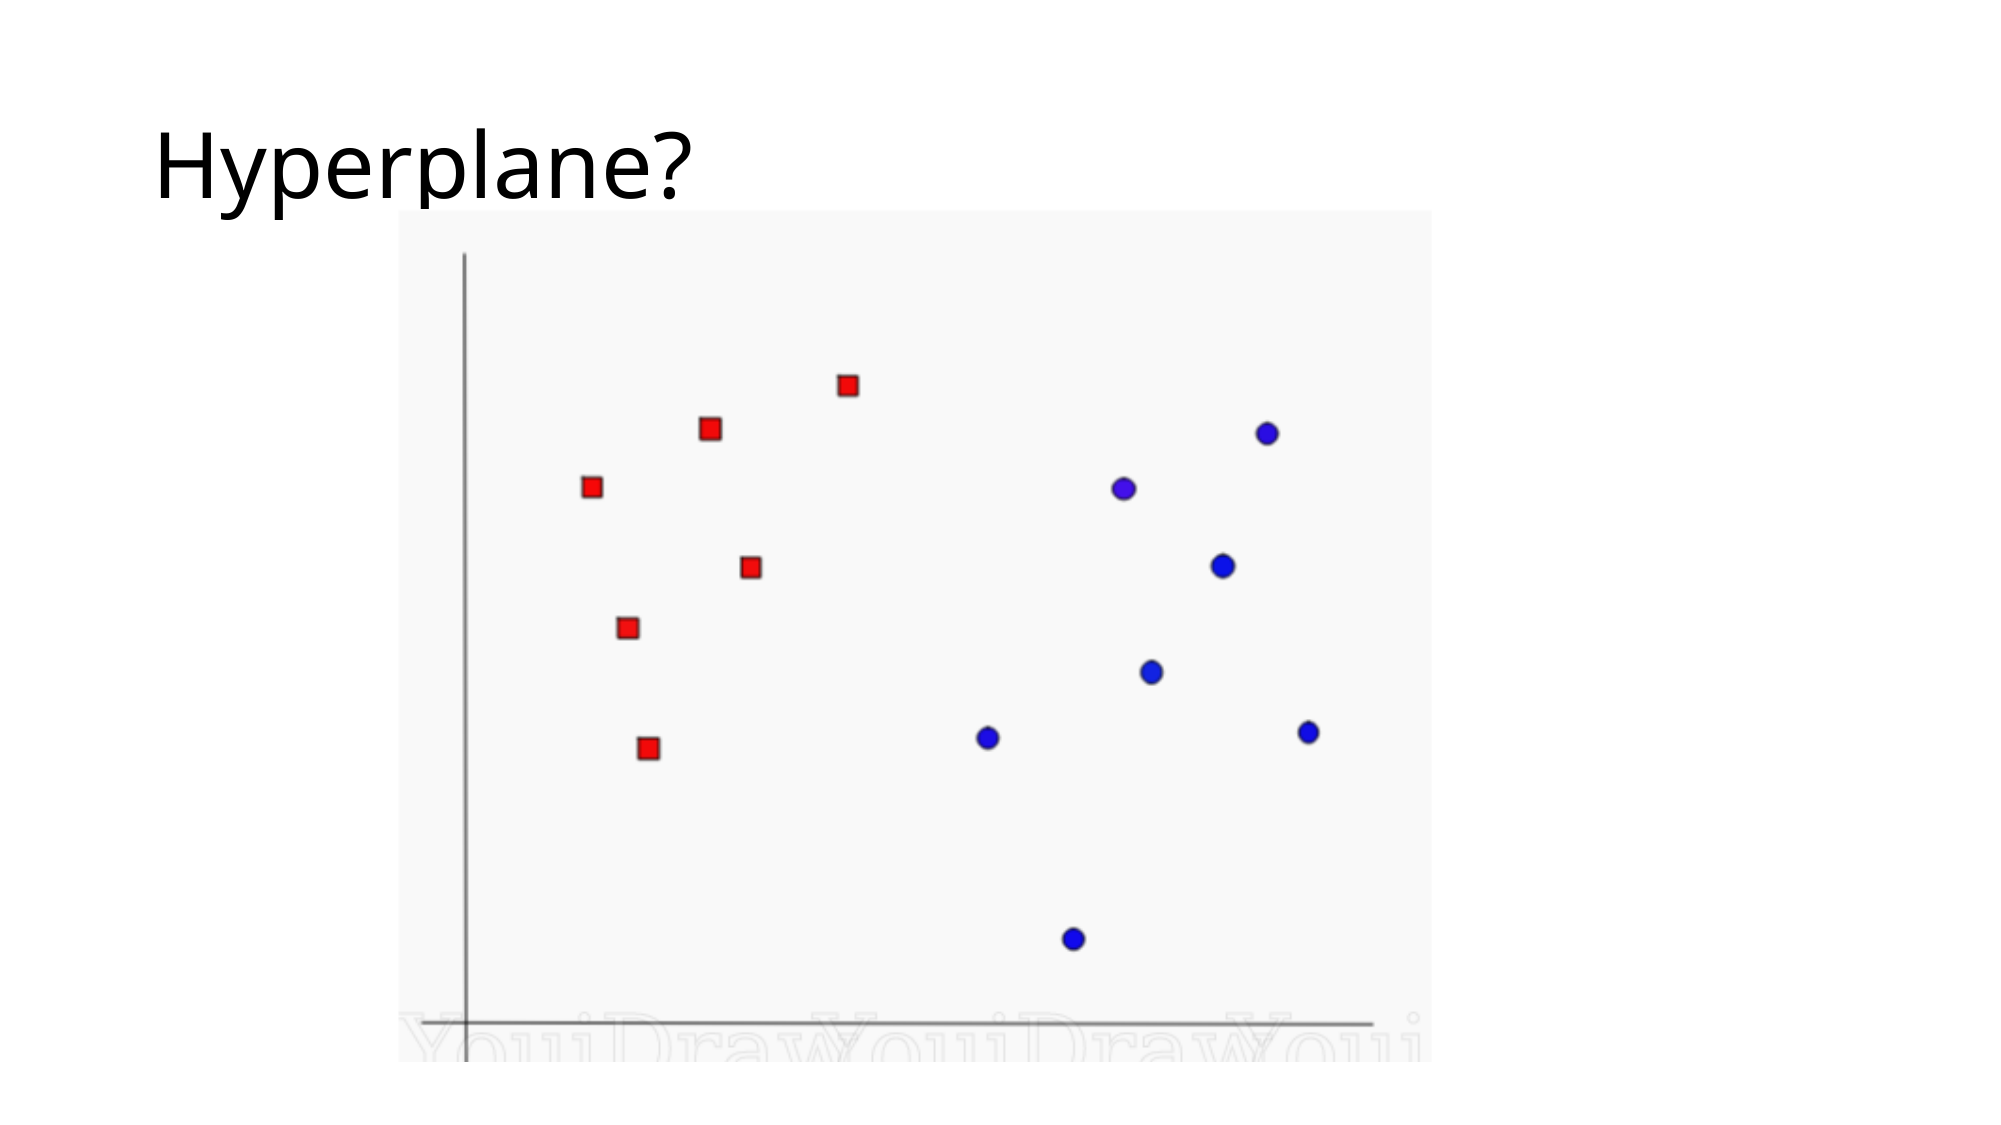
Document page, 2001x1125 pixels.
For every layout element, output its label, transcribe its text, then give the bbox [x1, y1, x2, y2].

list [395, 209, 1432, 1062]
title Hyperplane? [137, 59, 1863, 278]
